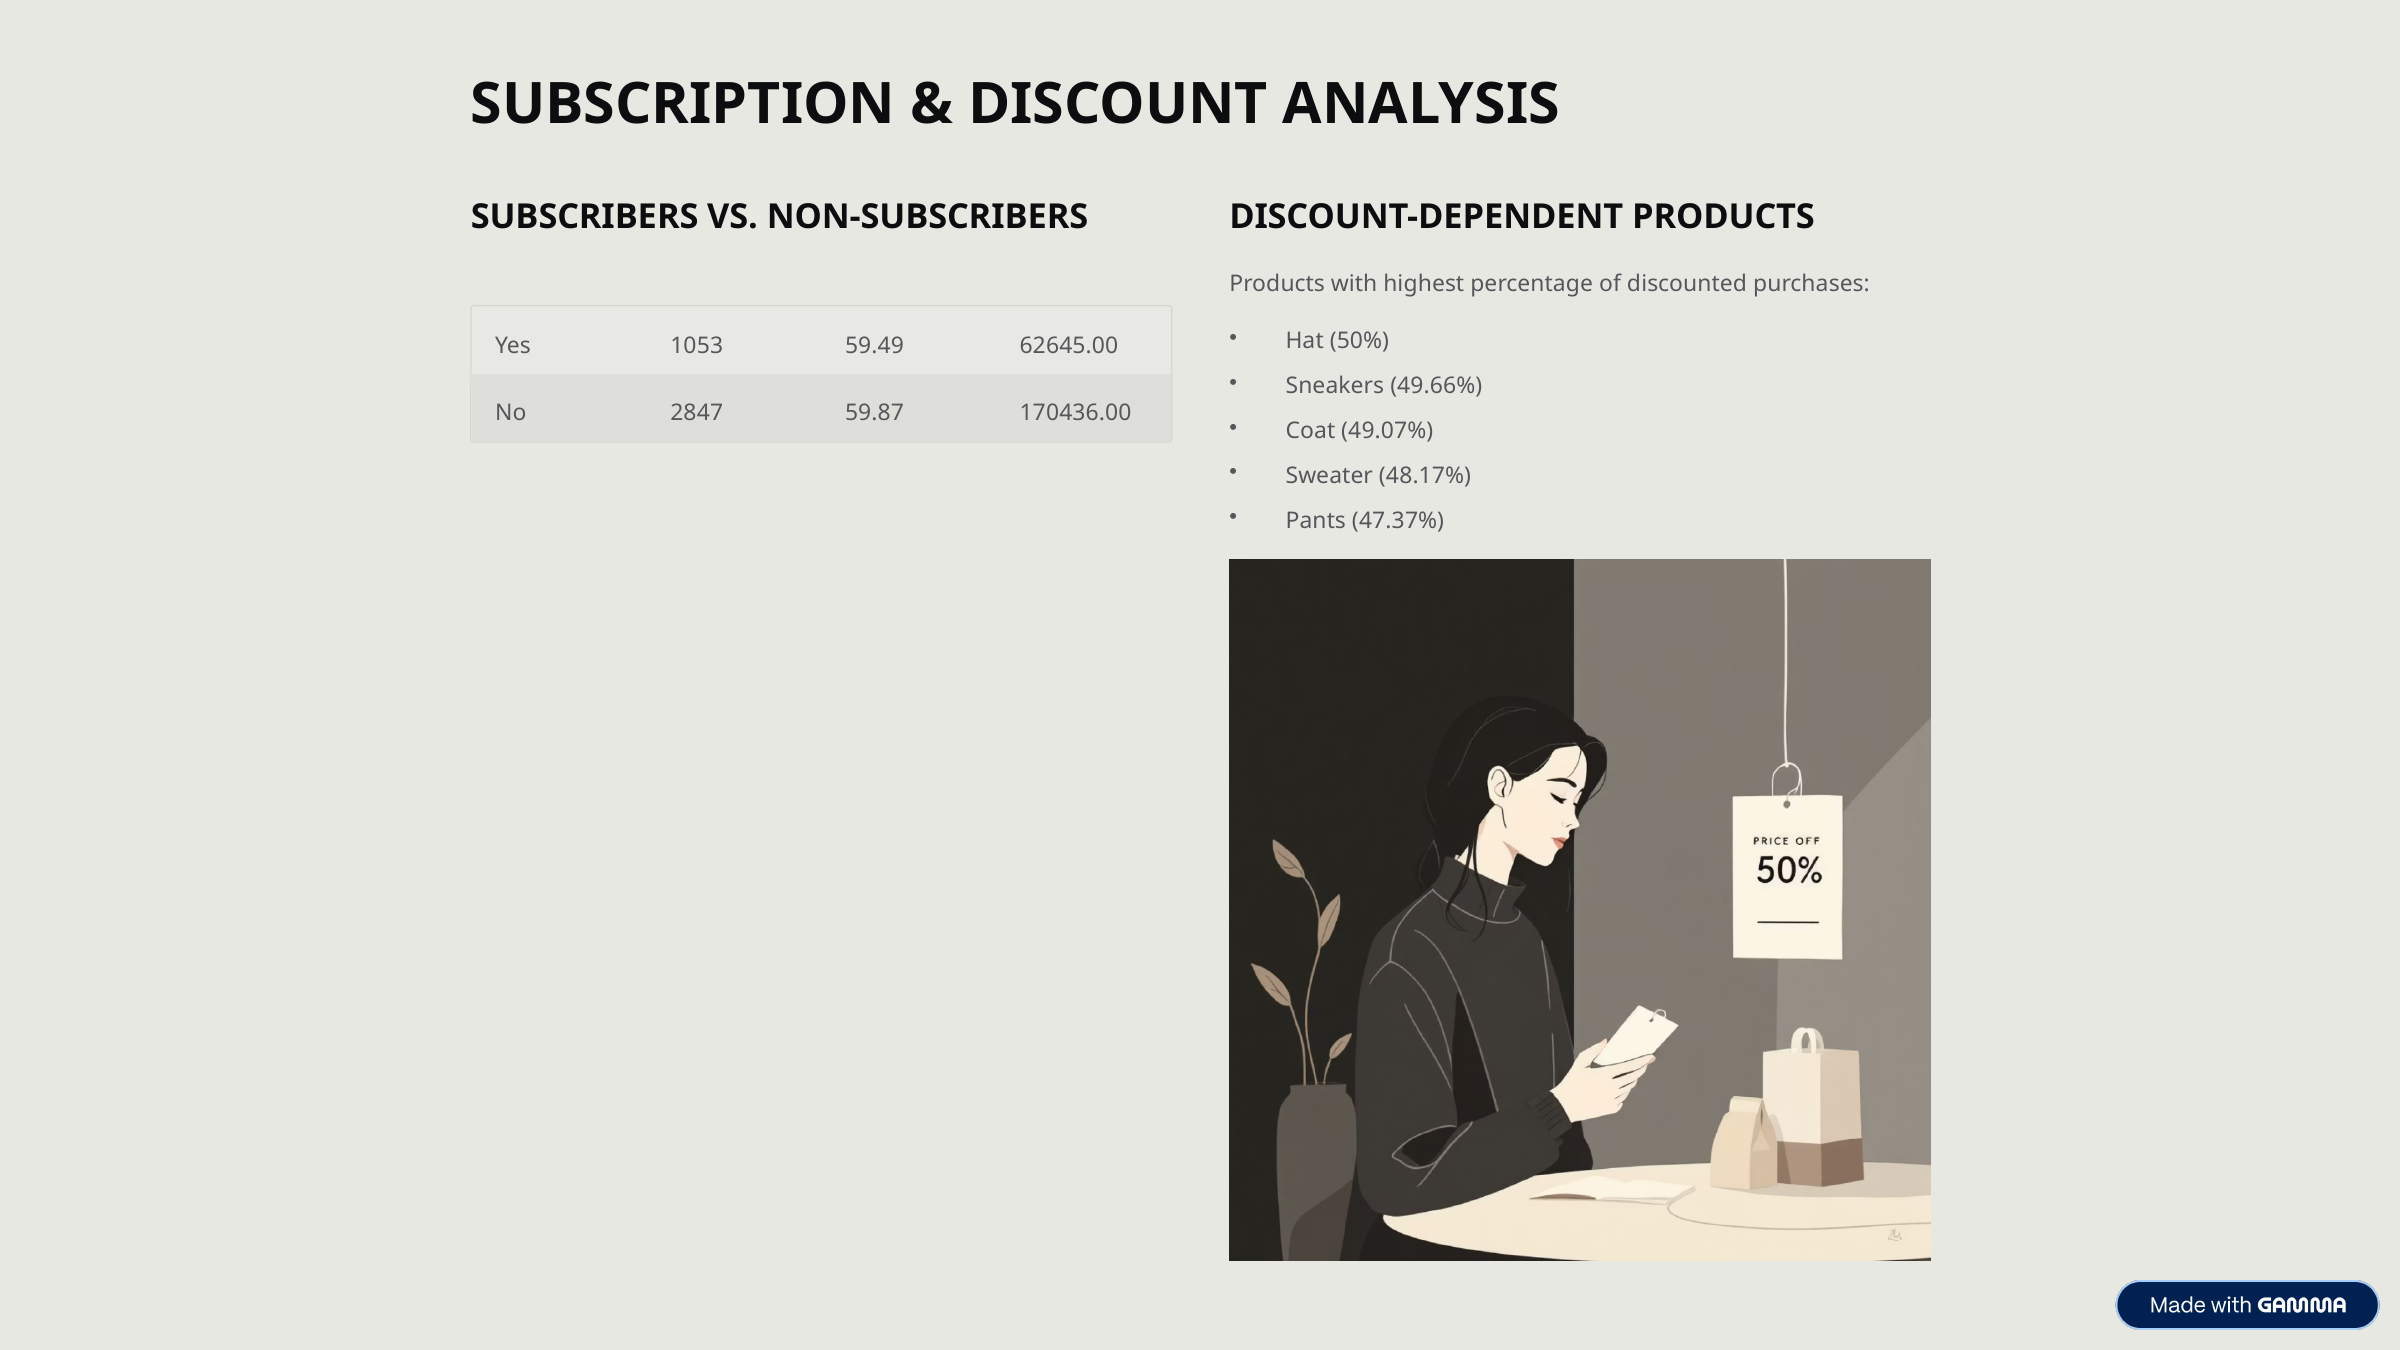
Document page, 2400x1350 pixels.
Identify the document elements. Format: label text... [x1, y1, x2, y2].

text_box Pants (47.37%) [1229, 496, 1931, 534]
picture [1229, 559, 1931, 1261]
text_box Products with highest percentage of discounted purchases: [1229, 259, 1931, 297]
text_box SUBSCRIBERS VS. NON-SUBSCRIBERS [470, 193, 1172, 280]
text_box Sneakers (49.66%) [1229, 361, 1931, 399]
text_box Coat (49.07%) [1229, 406, 1931, 444]
text_box Yes [495, 321, 624, 359]
text_box 2847 [670, 388, 798, 426]
text_box 59.87 [845, 388, 973, 426]
text_box Hat (50%) [1229, 317, 1931, 354]
picture [2106, 1271, 2389, 1339]
text_box Sweater (48.17%) [1229, 451, 1931, 489]
text_box No [495, 388, 624, 426]
text_box 170436.00 [1019, 388, 1148, 426]
text_box [472, 306, 1171, 373]
text_box [472, 373, 1171, 441]
text_box 62645.00 [1019, 321, 1148, 359]
text_box 1053 [670, 321, 798, 359]
text_box SUBSCRIPTION & DISCOUNT ANALYSIS [470, 63, 1703, 136]
text_box 59.49 [845, 321, 973, 359]
text_box DISCOUNT-DEPENDENT PRODUCTS [1229, 193, 1877, 237]
